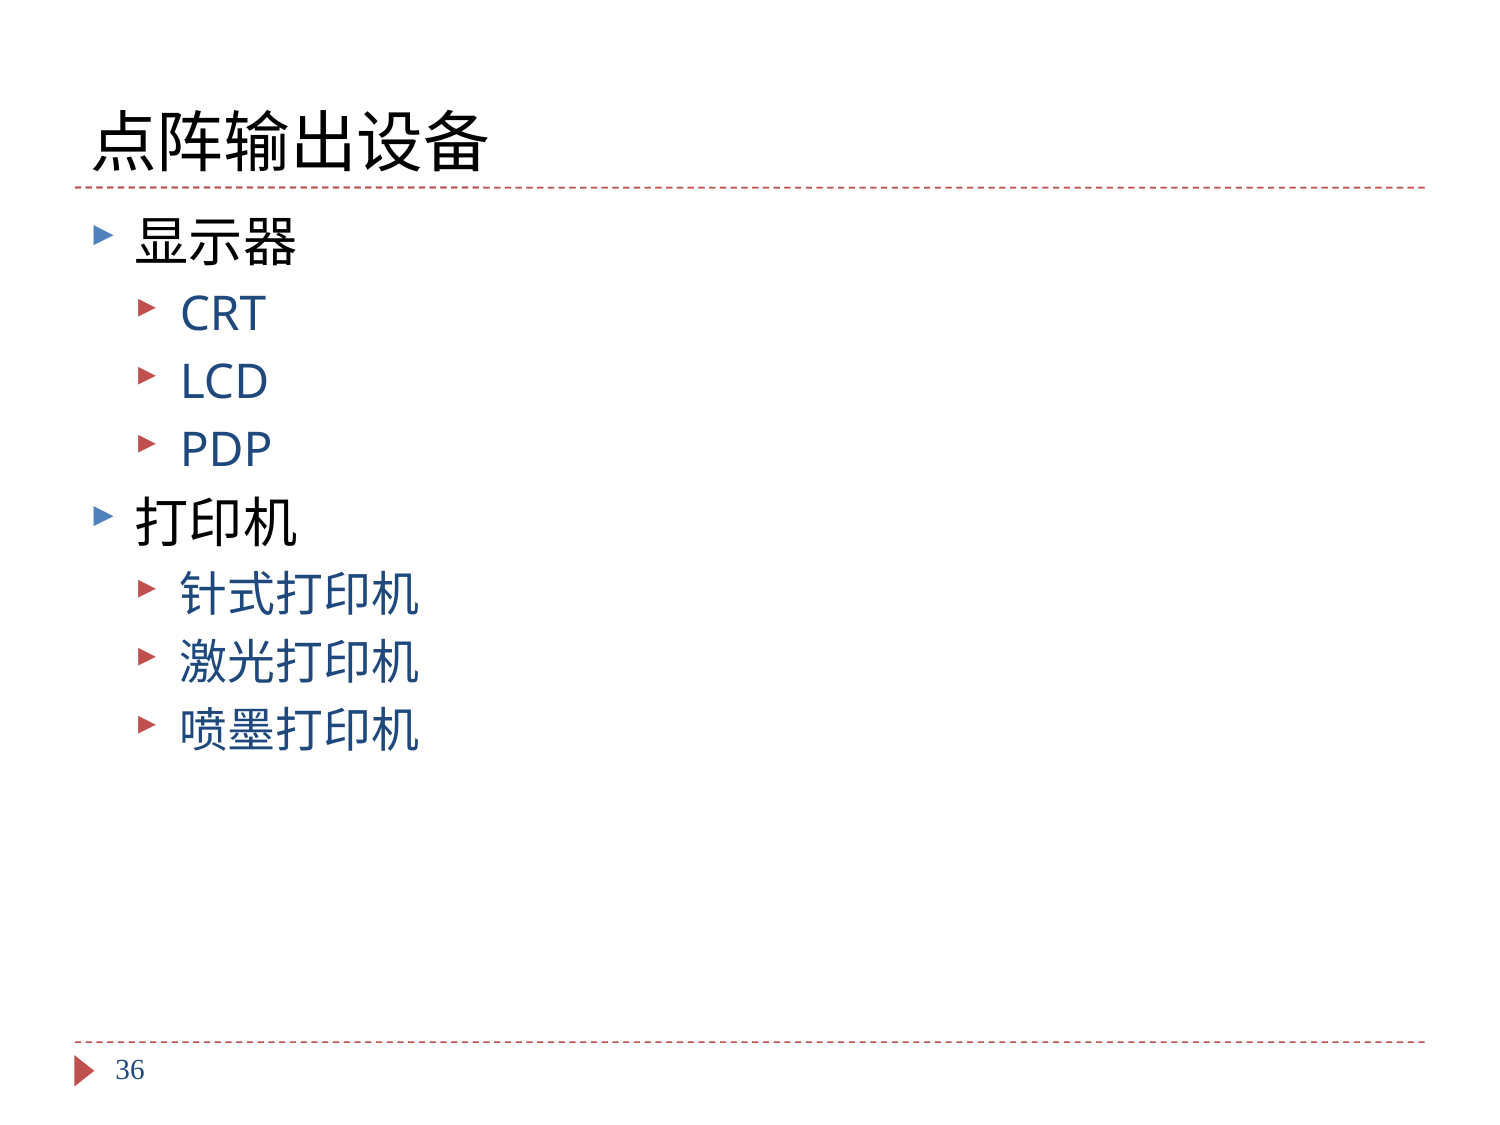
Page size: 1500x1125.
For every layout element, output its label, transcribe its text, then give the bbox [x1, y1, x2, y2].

slide_number 36 [100, 1042, 426, 1103]
list 显示器 CRT LCD PDP 打印机 针式打印机 激光打印机 喷墨打印机 [75, 200, 1425, 1006]
title 点阵输出设备 [75, 24, 1425, 188]
